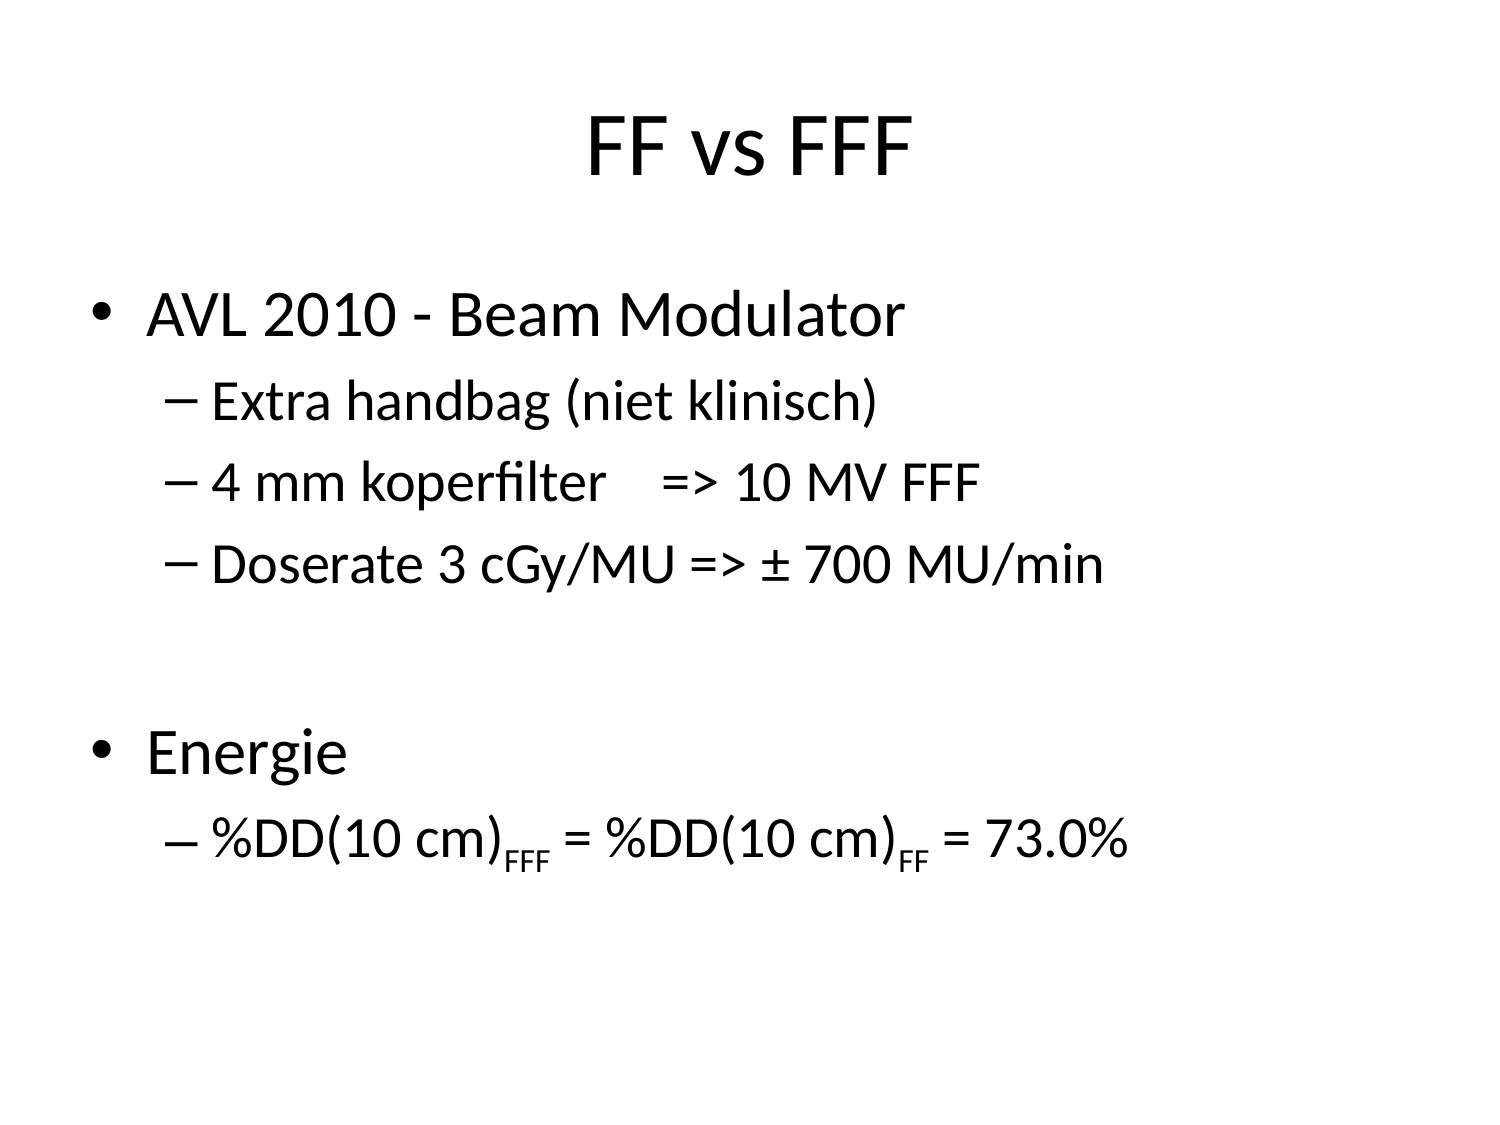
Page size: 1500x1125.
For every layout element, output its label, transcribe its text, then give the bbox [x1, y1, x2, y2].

title FF vs FFF [75, 45, 1425, 233]
list AVL 2010 - Beam Modulator Extra handbag (niet klinisch) 4 mm koperfilter => 10 MV FFF Doserate 3 cGy/MU => ± 700 MU/min Energie %DD(10 cm)FFF = %DD(10 cm)FF = 73.0% [75, 262, 1425, 1005]
